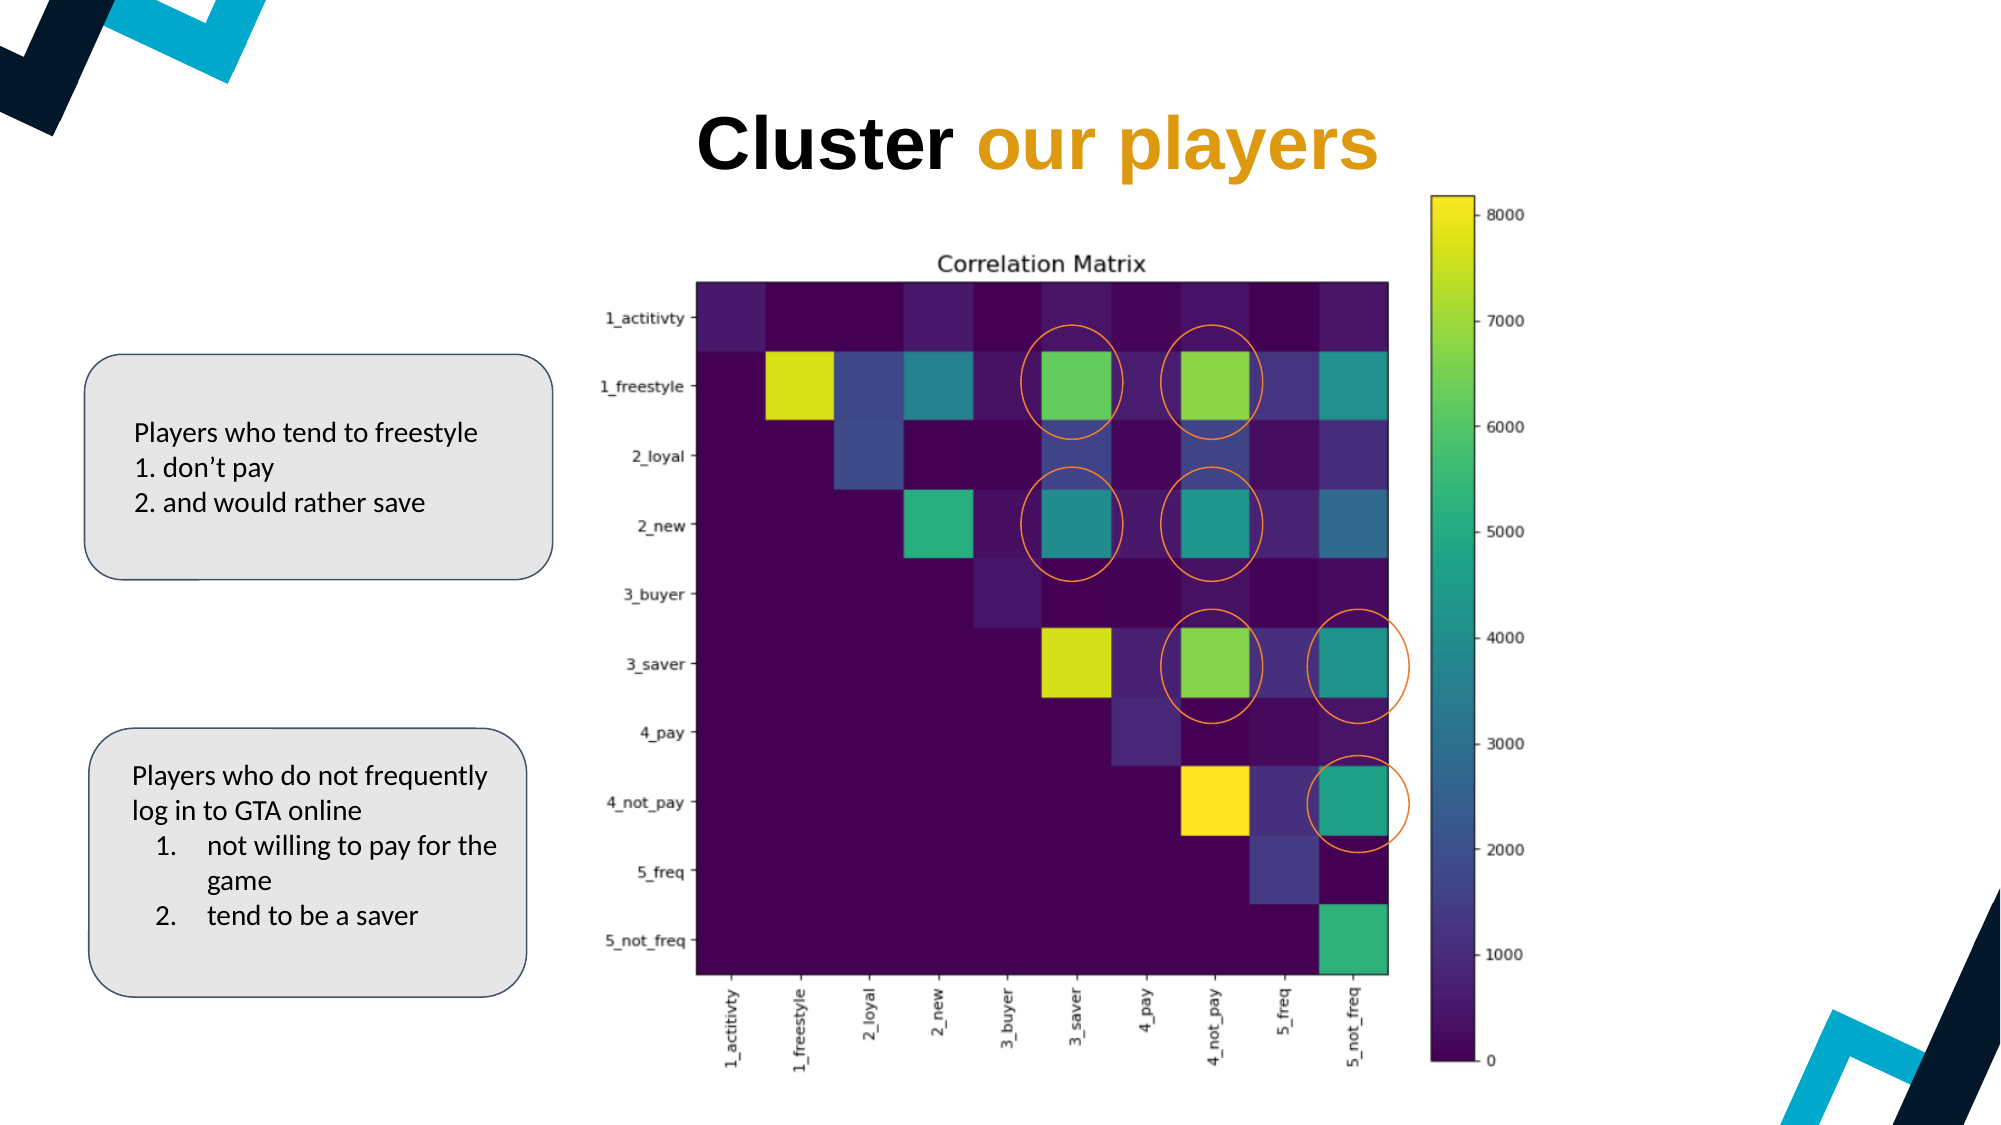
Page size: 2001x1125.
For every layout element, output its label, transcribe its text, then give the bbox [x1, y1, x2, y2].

picture [573, 183, 1571, 1096]
text_box Cluster our players [245, 96, 1833, 436]
text_box Players who do not frequently log in to GTA online not willing to pay for the game tend to be a saver [116, 741, 536, 947]
text_box Players who tend to freestyle 1. don’t pay 2. and would rather save [119, 398, 518, 534]
text_box [88, 728, 527, 998]
text_box [84, 354, 553, 580]
